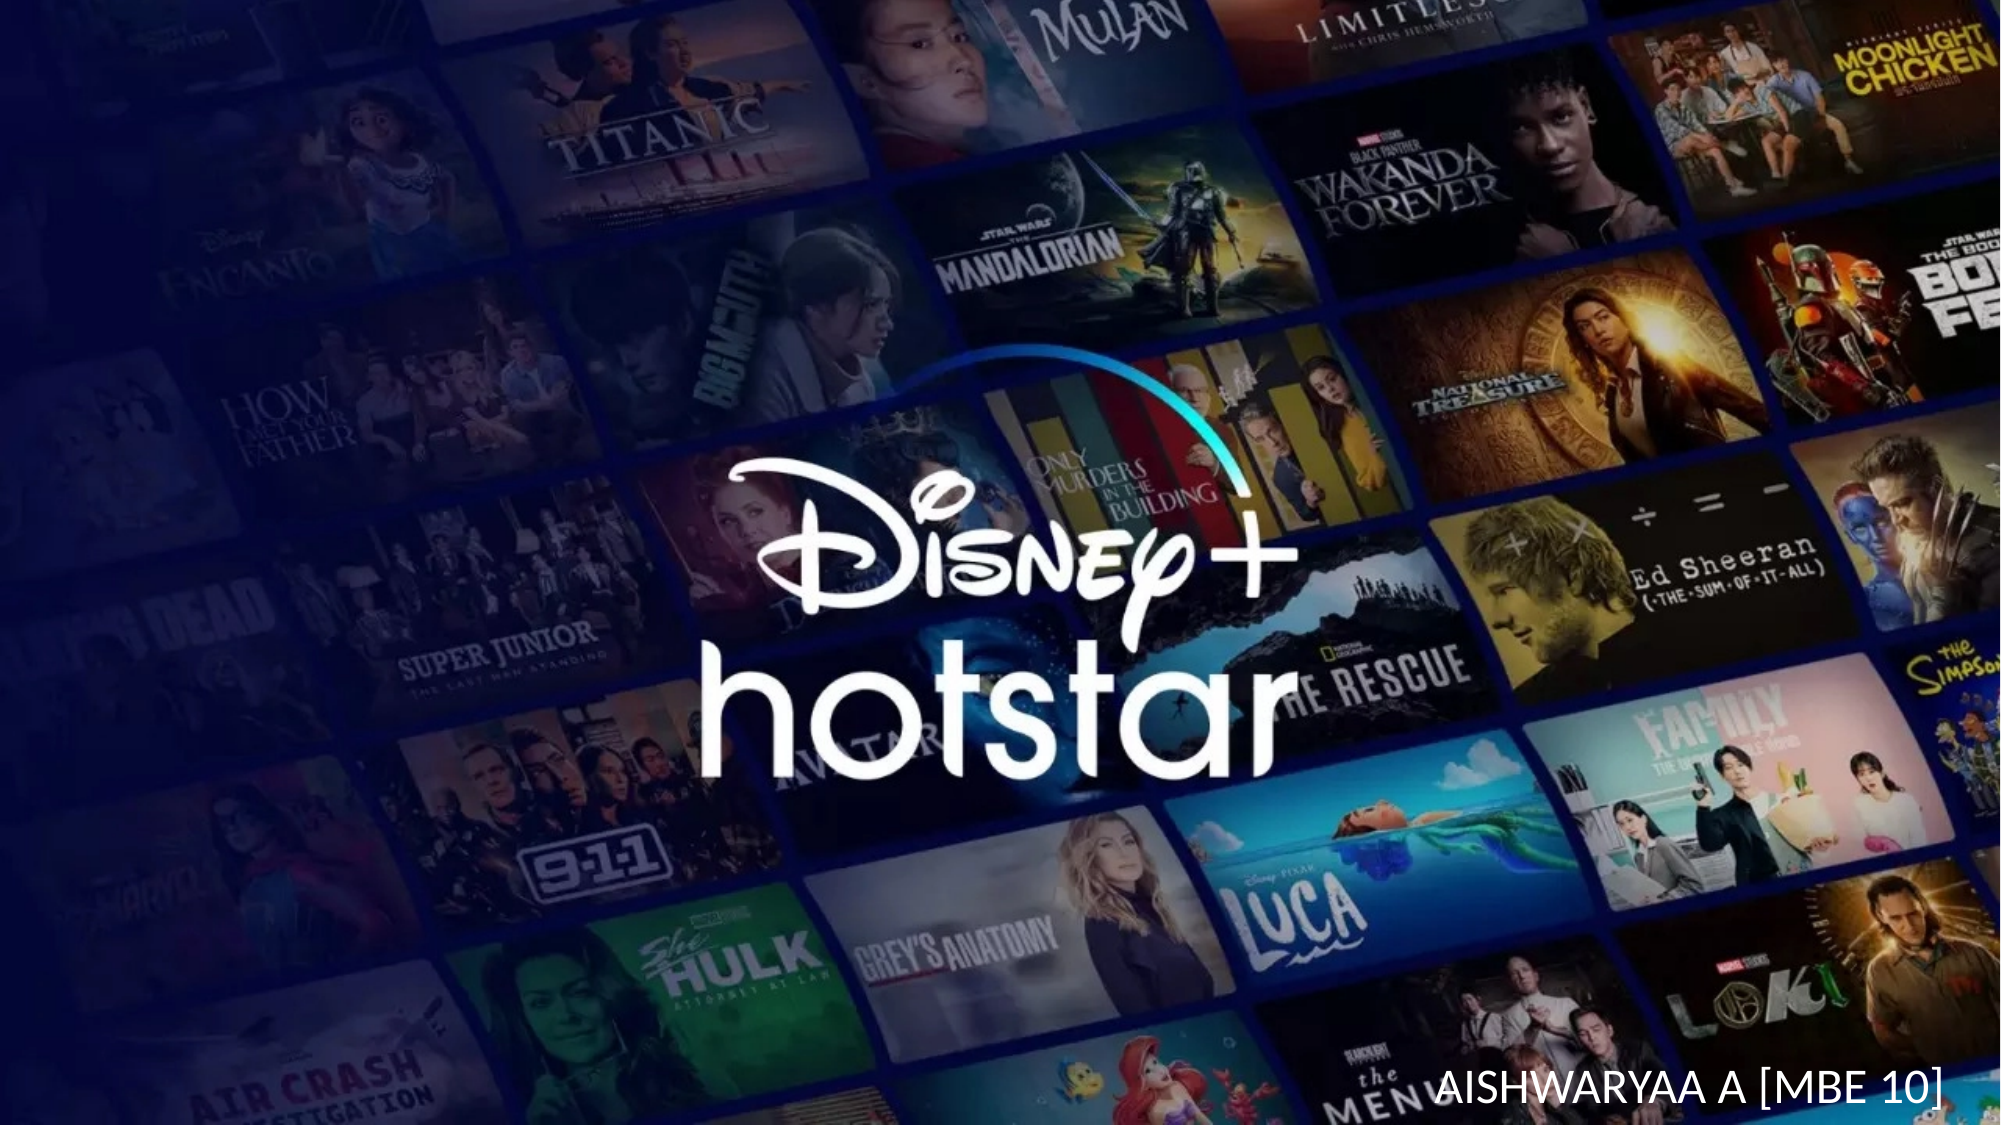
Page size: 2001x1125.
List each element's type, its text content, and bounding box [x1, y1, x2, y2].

subtitle AISHWARYAA A [MBE 10] [1379, 1053, 2000, 1125]
picture [0, 0, 2001, 1125]
